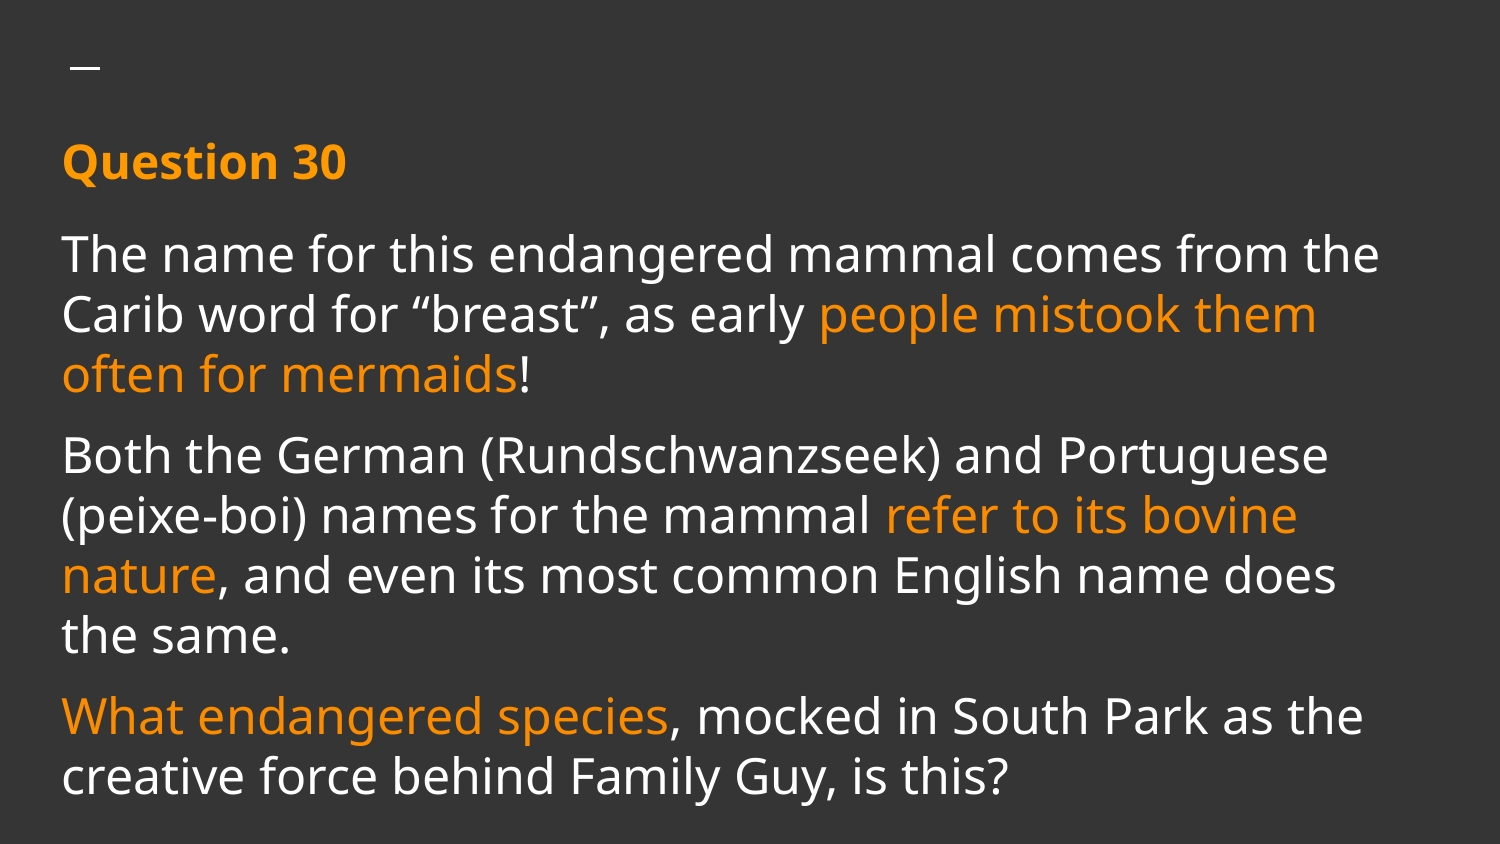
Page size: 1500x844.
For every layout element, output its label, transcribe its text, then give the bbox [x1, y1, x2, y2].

title Question 30 The name for this endangered mammal comes from the Carib word for “breast”, as early people mistook them often for mermaids! Both the German (Rundschwanzseek) and Portuguese (peixe-boi) names for the mammal refer to its bovine nature, and even its most common English name does the same. What endangered species, mocked in South Park as the creative force behind Family Guy, is this? [46, 116, 1418, 746]
